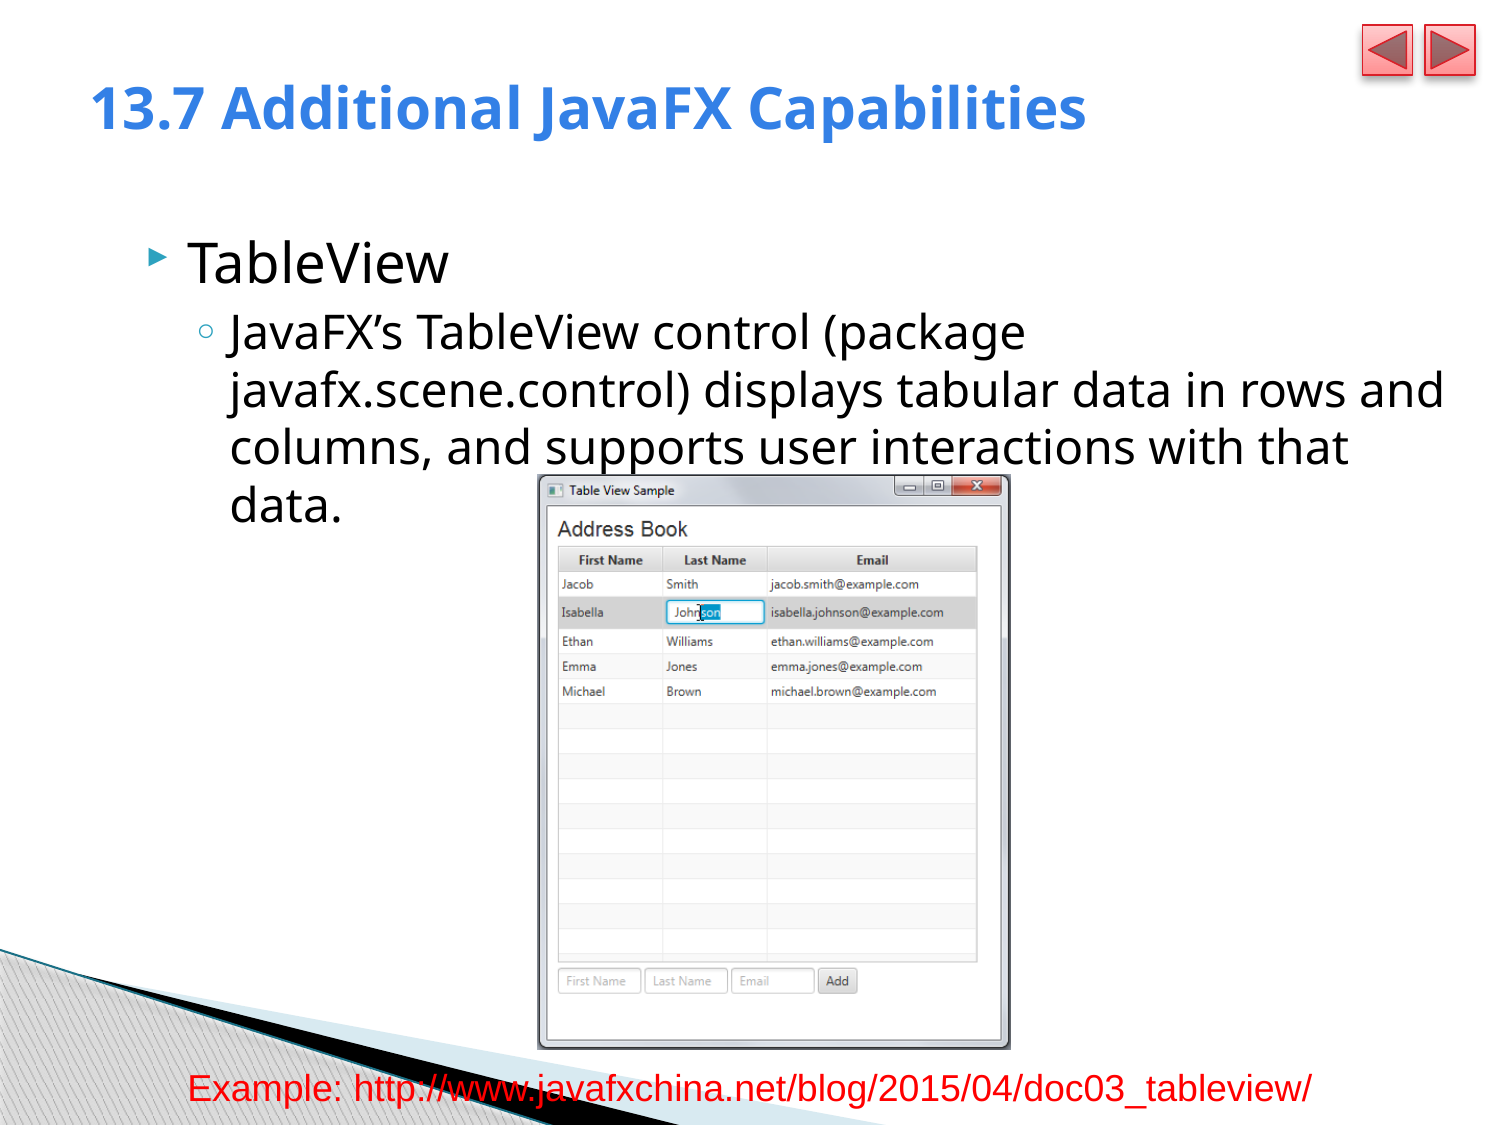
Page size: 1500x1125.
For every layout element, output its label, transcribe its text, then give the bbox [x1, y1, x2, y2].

title 13.7 Additional JavaFX Capabilities [75, 12, 1350, 200]
text_box Example: http://www.javafxchina.net/blog/2015/04/doc03_tableview/ [172, 1056, 1328, 1116]
list TableView JavaFX’s TableView control (package javafx.scene.control) displays tabular data in rows and columns, and supports user interactions with that data. [112, 220, 1479, 963]
picture [537, 474, 1011, 1051]
